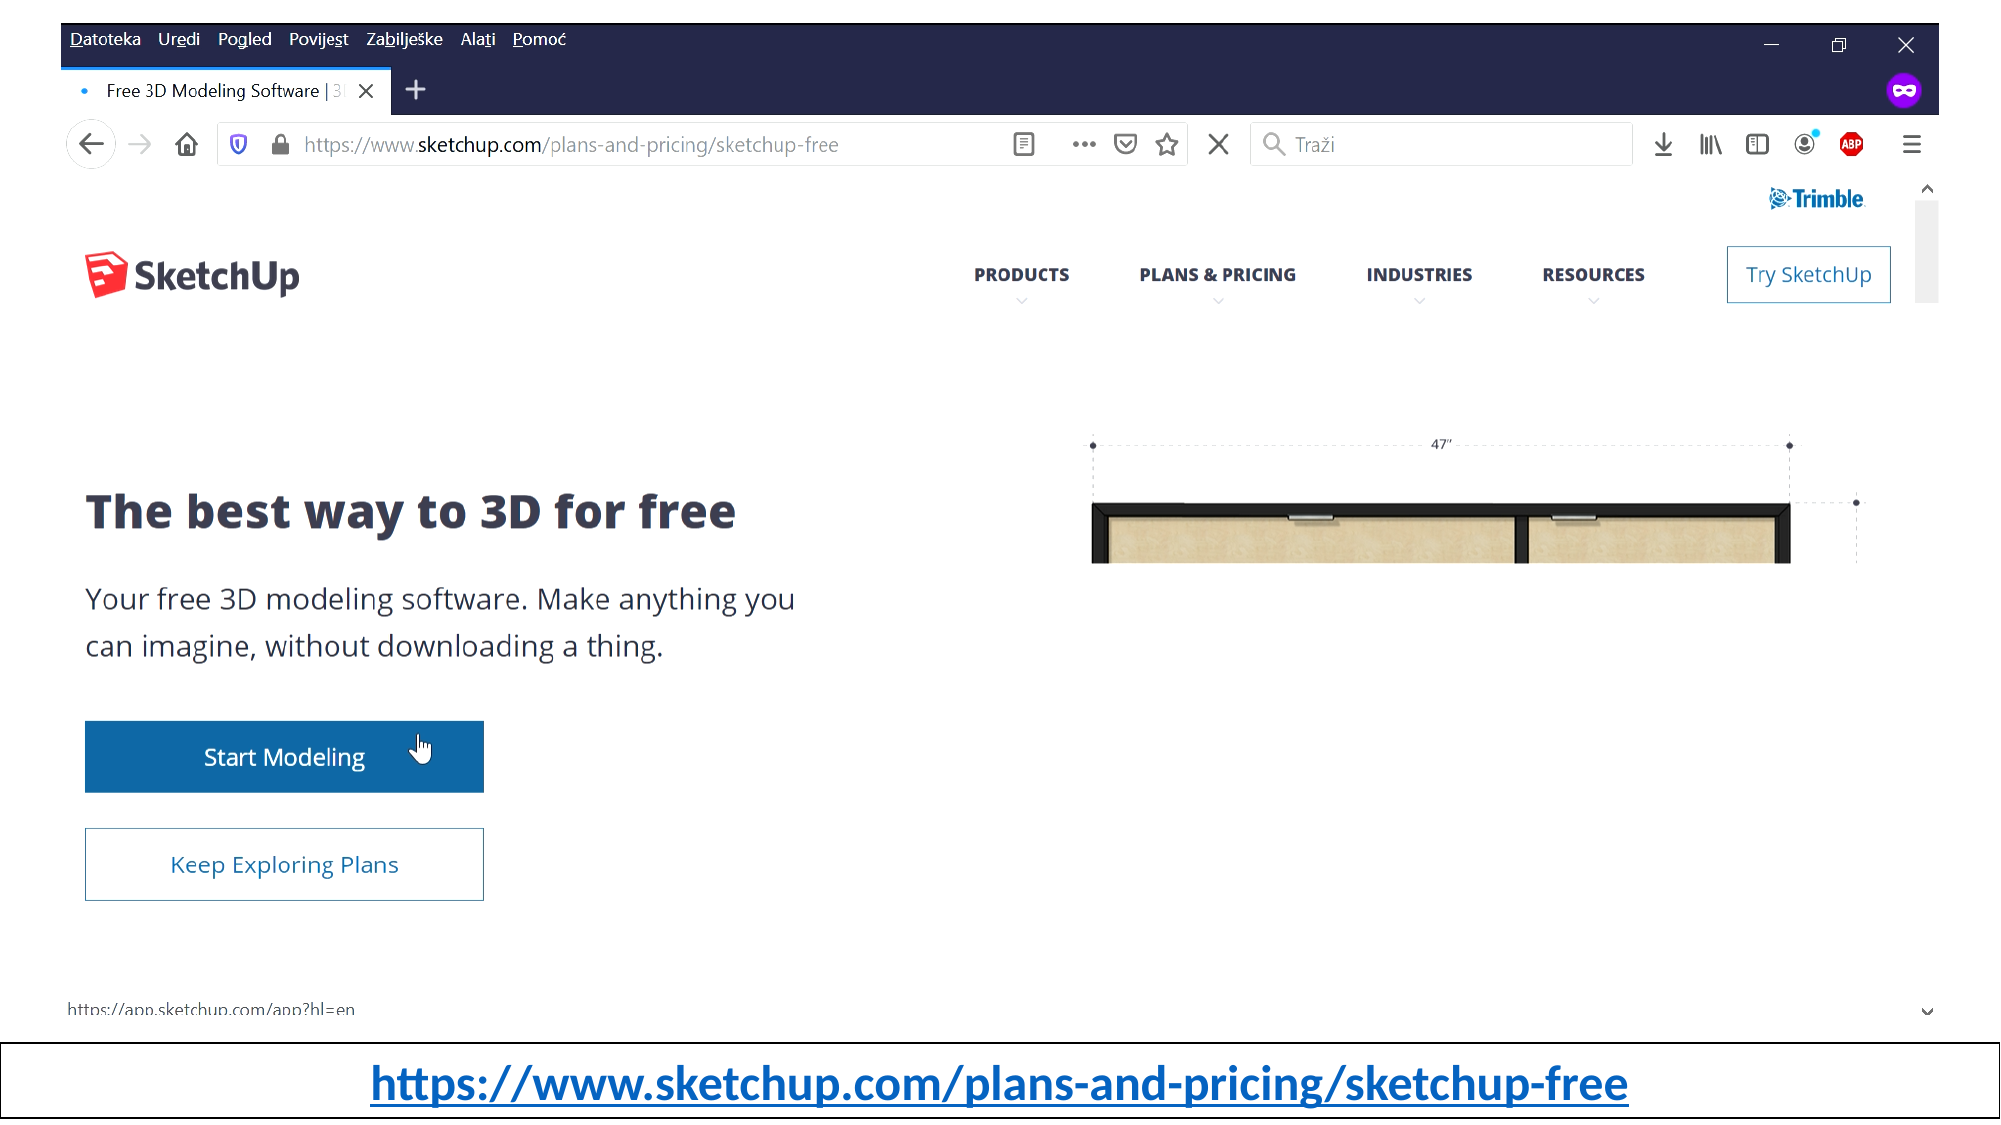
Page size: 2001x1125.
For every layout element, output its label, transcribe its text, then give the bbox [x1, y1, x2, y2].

text_box https://www.sketchup.com/plans-and-pricing/sketchup-free [0, 1042, 2000, 1119]
picture [61, 22, 1939, 1015]
